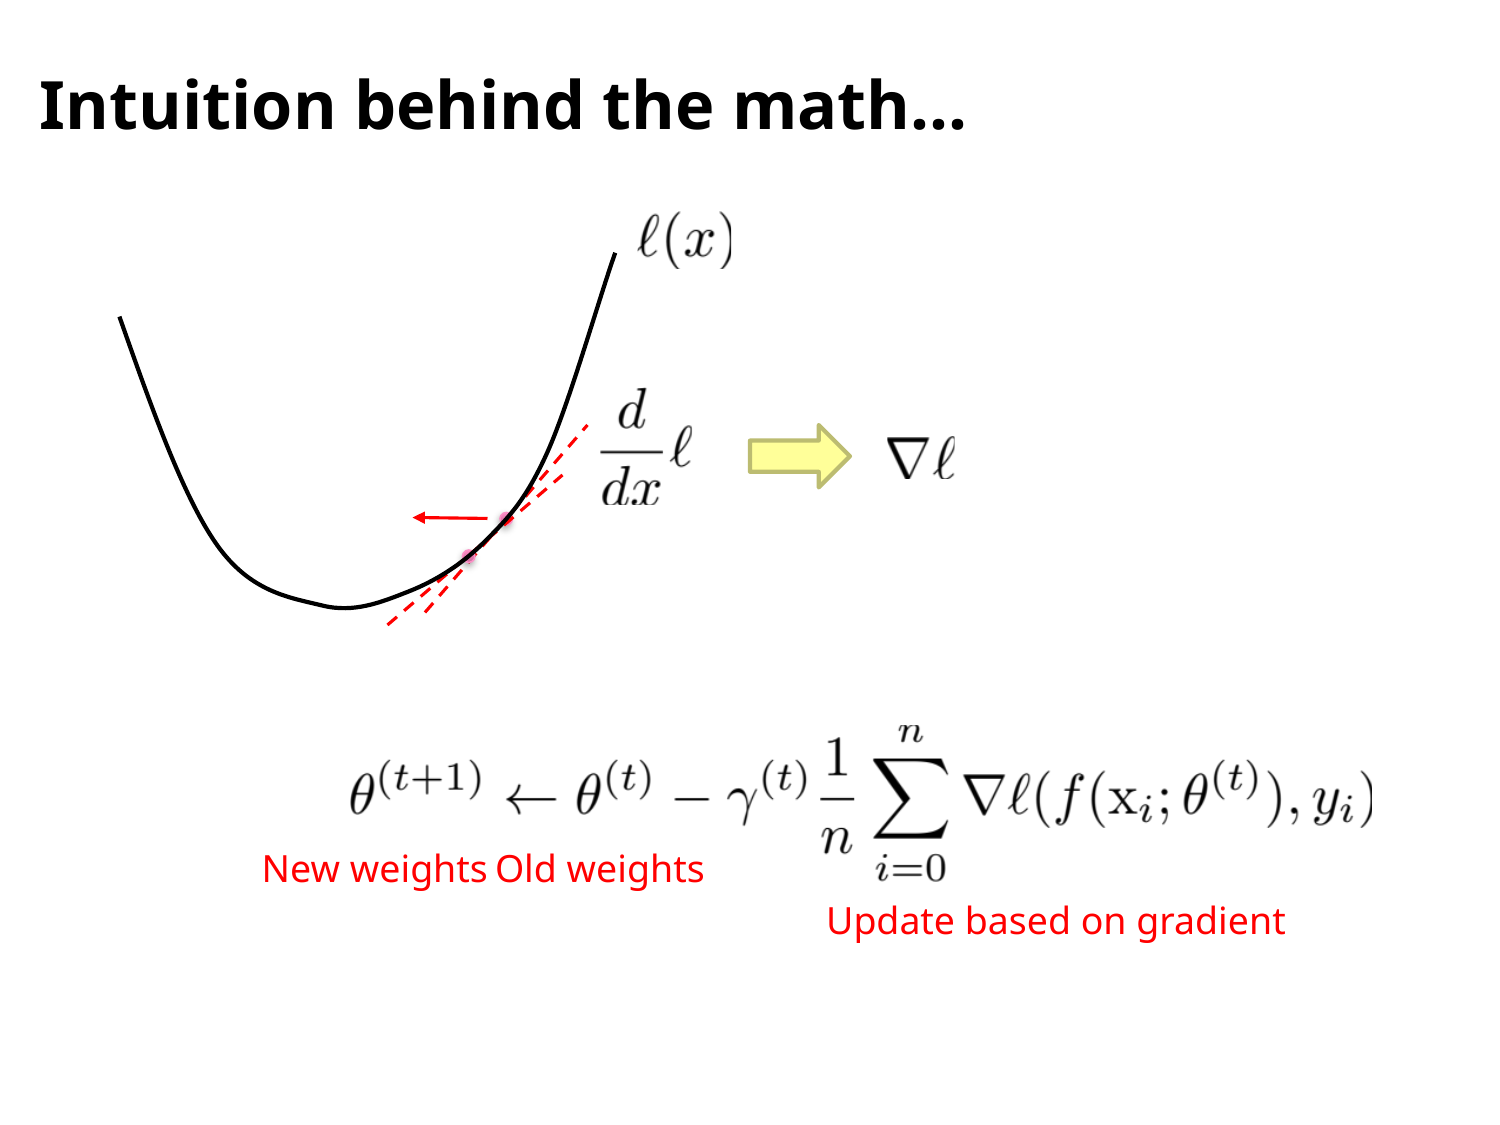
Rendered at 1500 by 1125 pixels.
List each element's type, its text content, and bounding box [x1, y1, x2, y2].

picture [349, 724, 1373, 882]
text_box Update based on gradient [787, 891, 1325, 950]
picture [887, 436, 955, 479]
picture [599, 387, 693, 505]
text_box New weights [224, 837, 525, 898]
text_box [747, 423, 853, 490]
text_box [119, 210, 732, 614]
text_box Old weights [525, 891, 750, 898]
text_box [387, 621, 563, 626]
title Intuition behind the math… [24, 18, 1451, 188]
